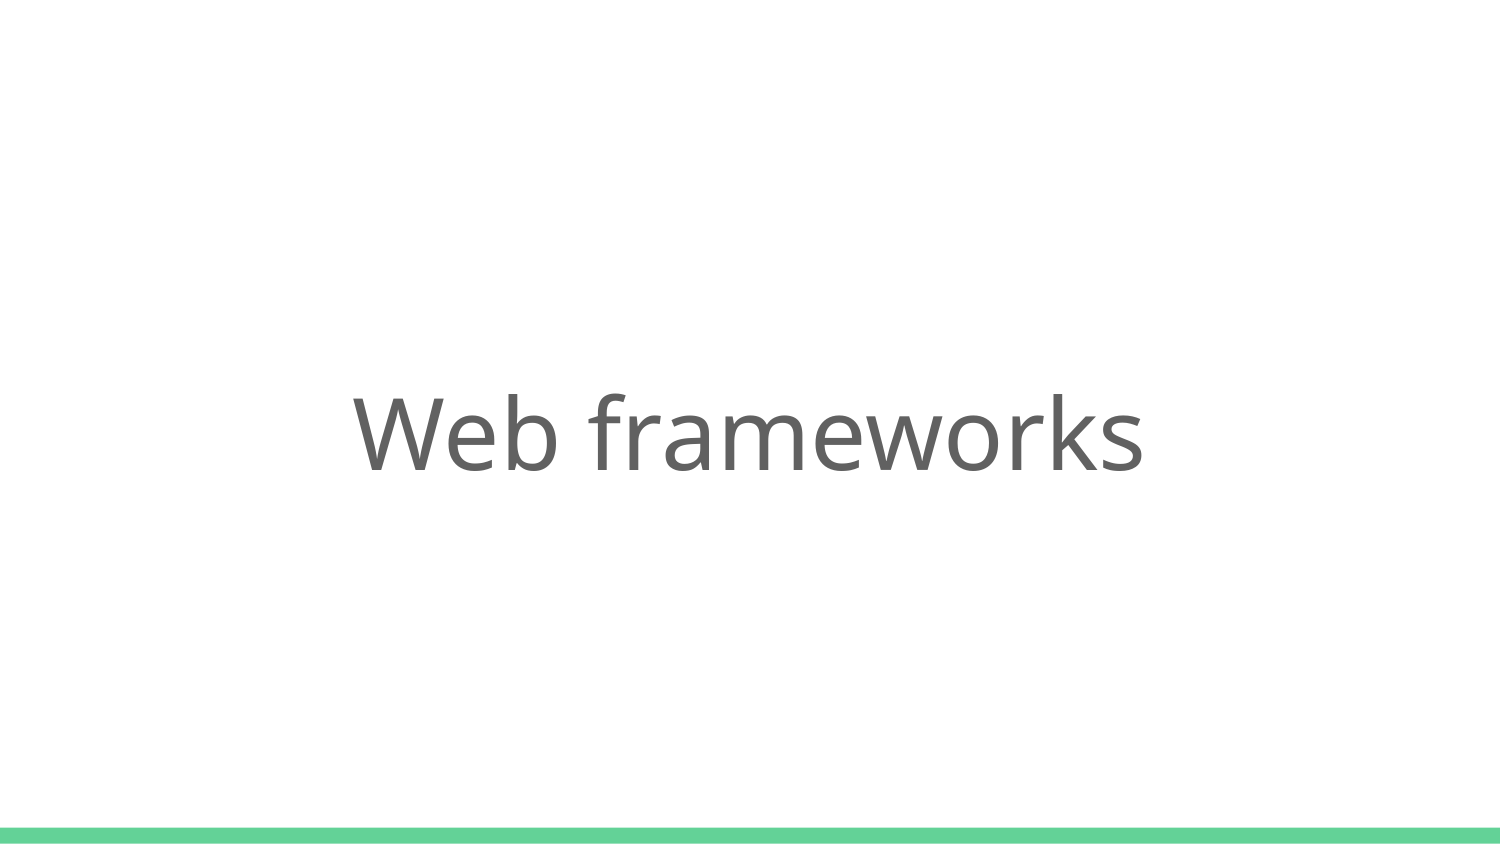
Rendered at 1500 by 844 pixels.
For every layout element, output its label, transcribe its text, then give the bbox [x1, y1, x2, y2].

text_box Web frameworks [169, 175, 1331, 668]
